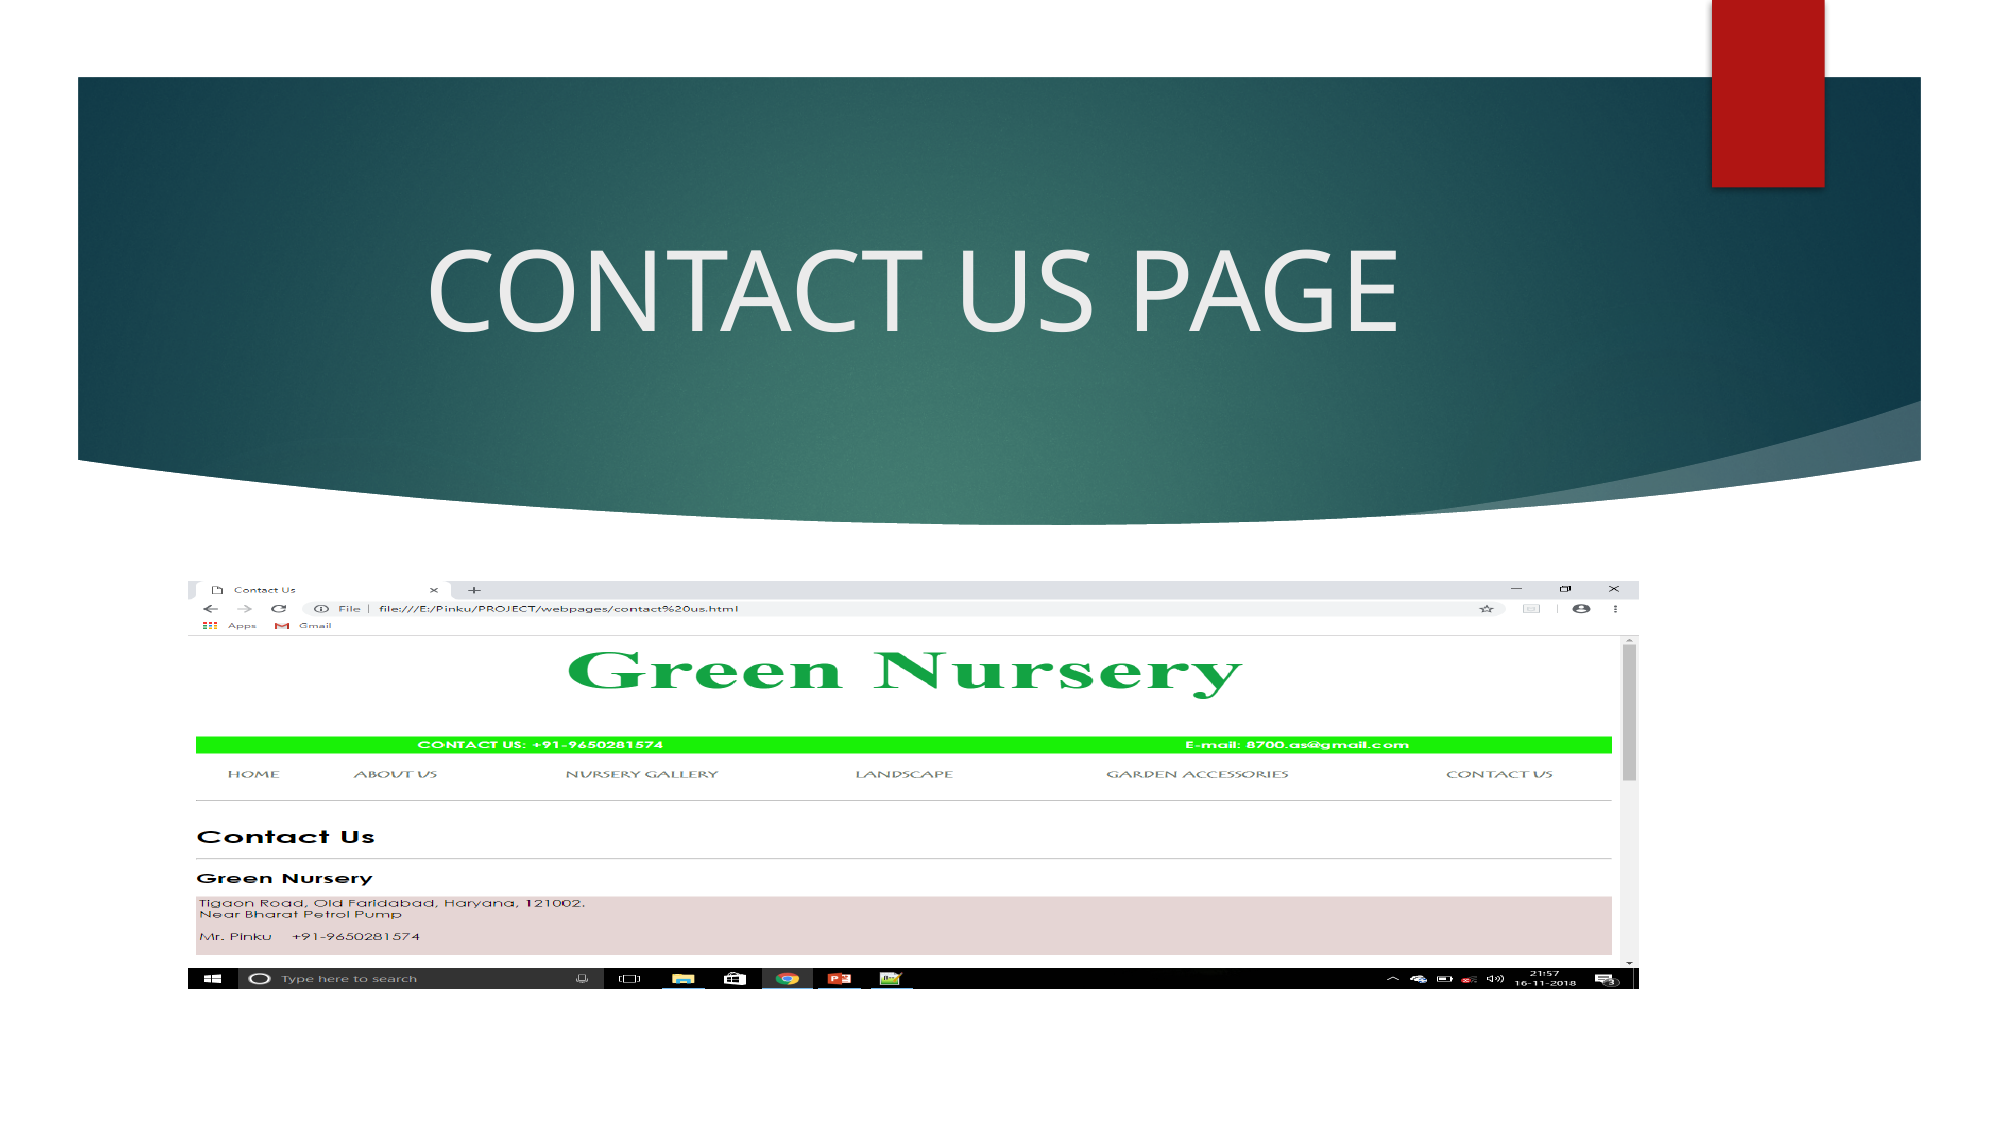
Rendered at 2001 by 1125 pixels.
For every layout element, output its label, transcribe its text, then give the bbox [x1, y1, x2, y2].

picture [188, 581, 1639, 989]
title CONTACT US PAGE [189, 173, 1639, 399]
